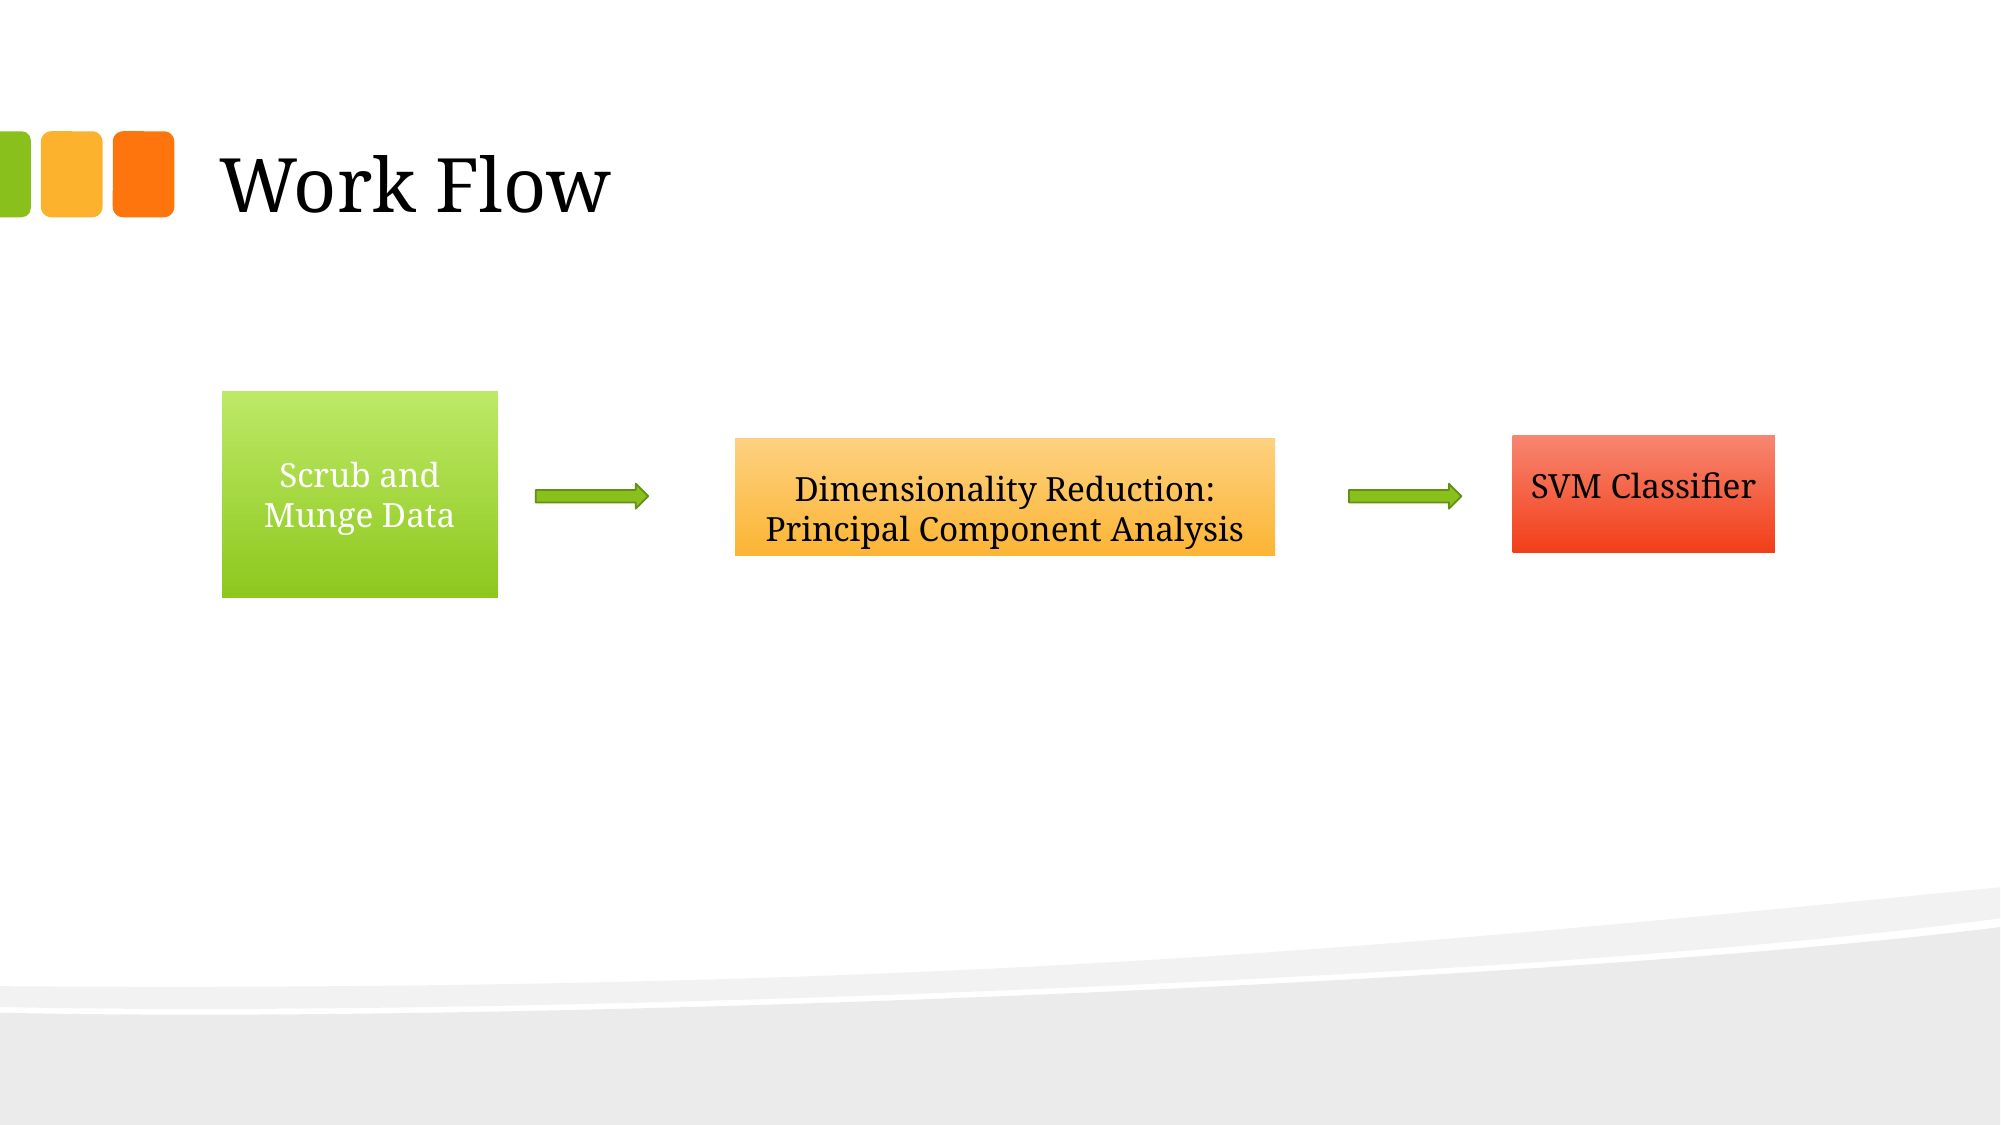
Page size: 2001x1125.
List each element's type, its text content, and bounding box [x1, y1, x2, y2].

text_box [1348, 482, 1463, 510]
text_box Scrub and Munge Data [221, 391, 499, 598]
title Work Flow [200, 24, 1800, 238]
text_box Dimensionality Reduction: Principal Component Analysis [735, 438, 1276, 556]
text_box [534, 482, 649, 510]
text_box SVM Classifier [1512, 435, 1775, 553]
